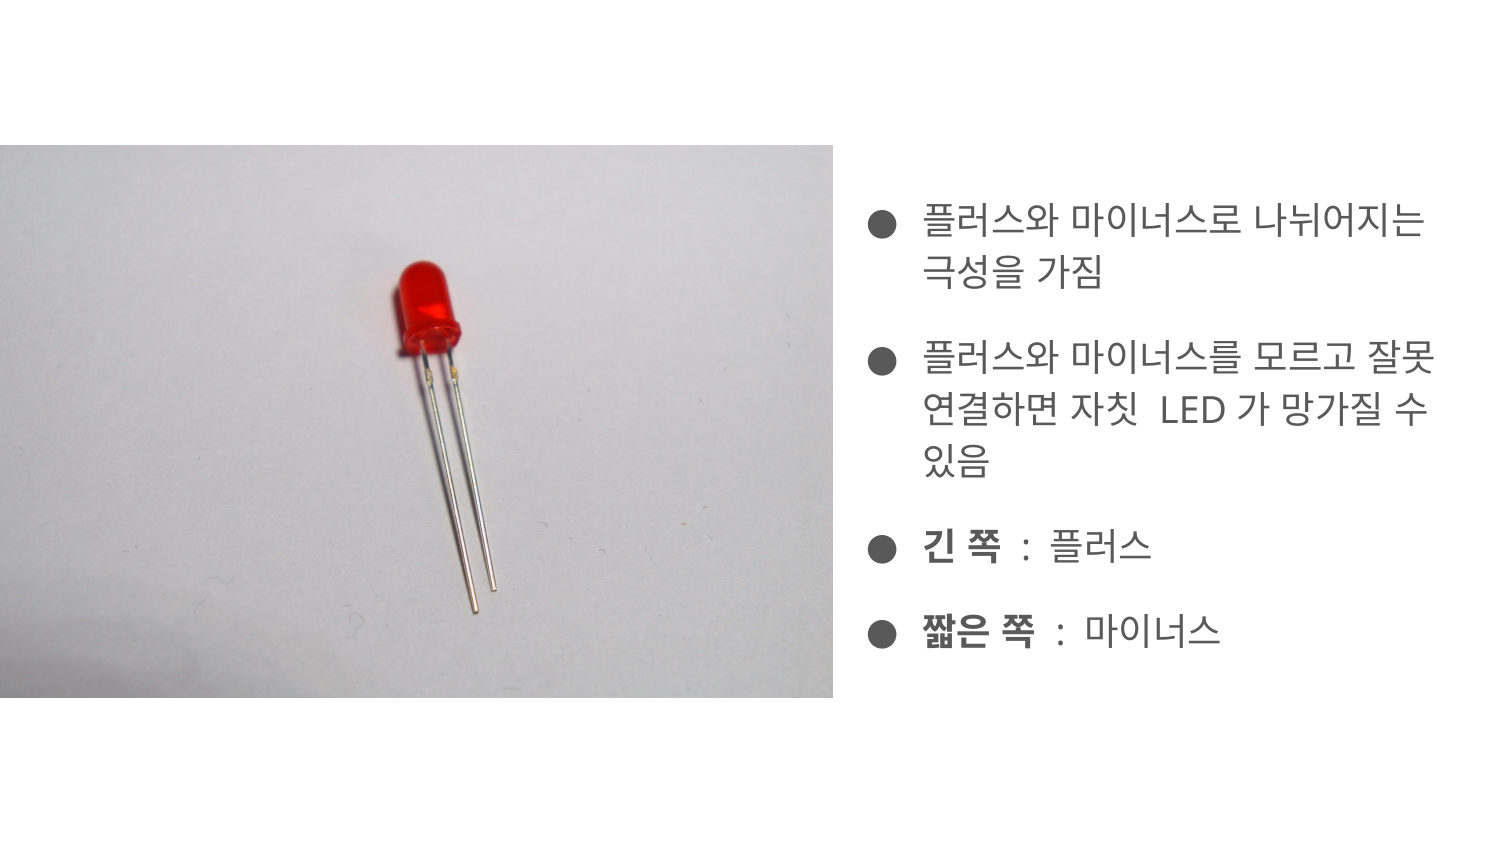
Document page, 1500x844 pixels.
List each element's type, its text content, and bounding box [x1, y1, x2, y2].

picture [0, 145, 833, 699]
list 플러스와 마이너스로 나뉘어지는 극성을 가짐 플러스와 마이너스를 모르고 잘못 연결하면 자칫 LED가 망가질 수 있음 긴 쪽 : 플러스 짧은 쪽 : 마이너스 [832, 0, 1500, 844]
